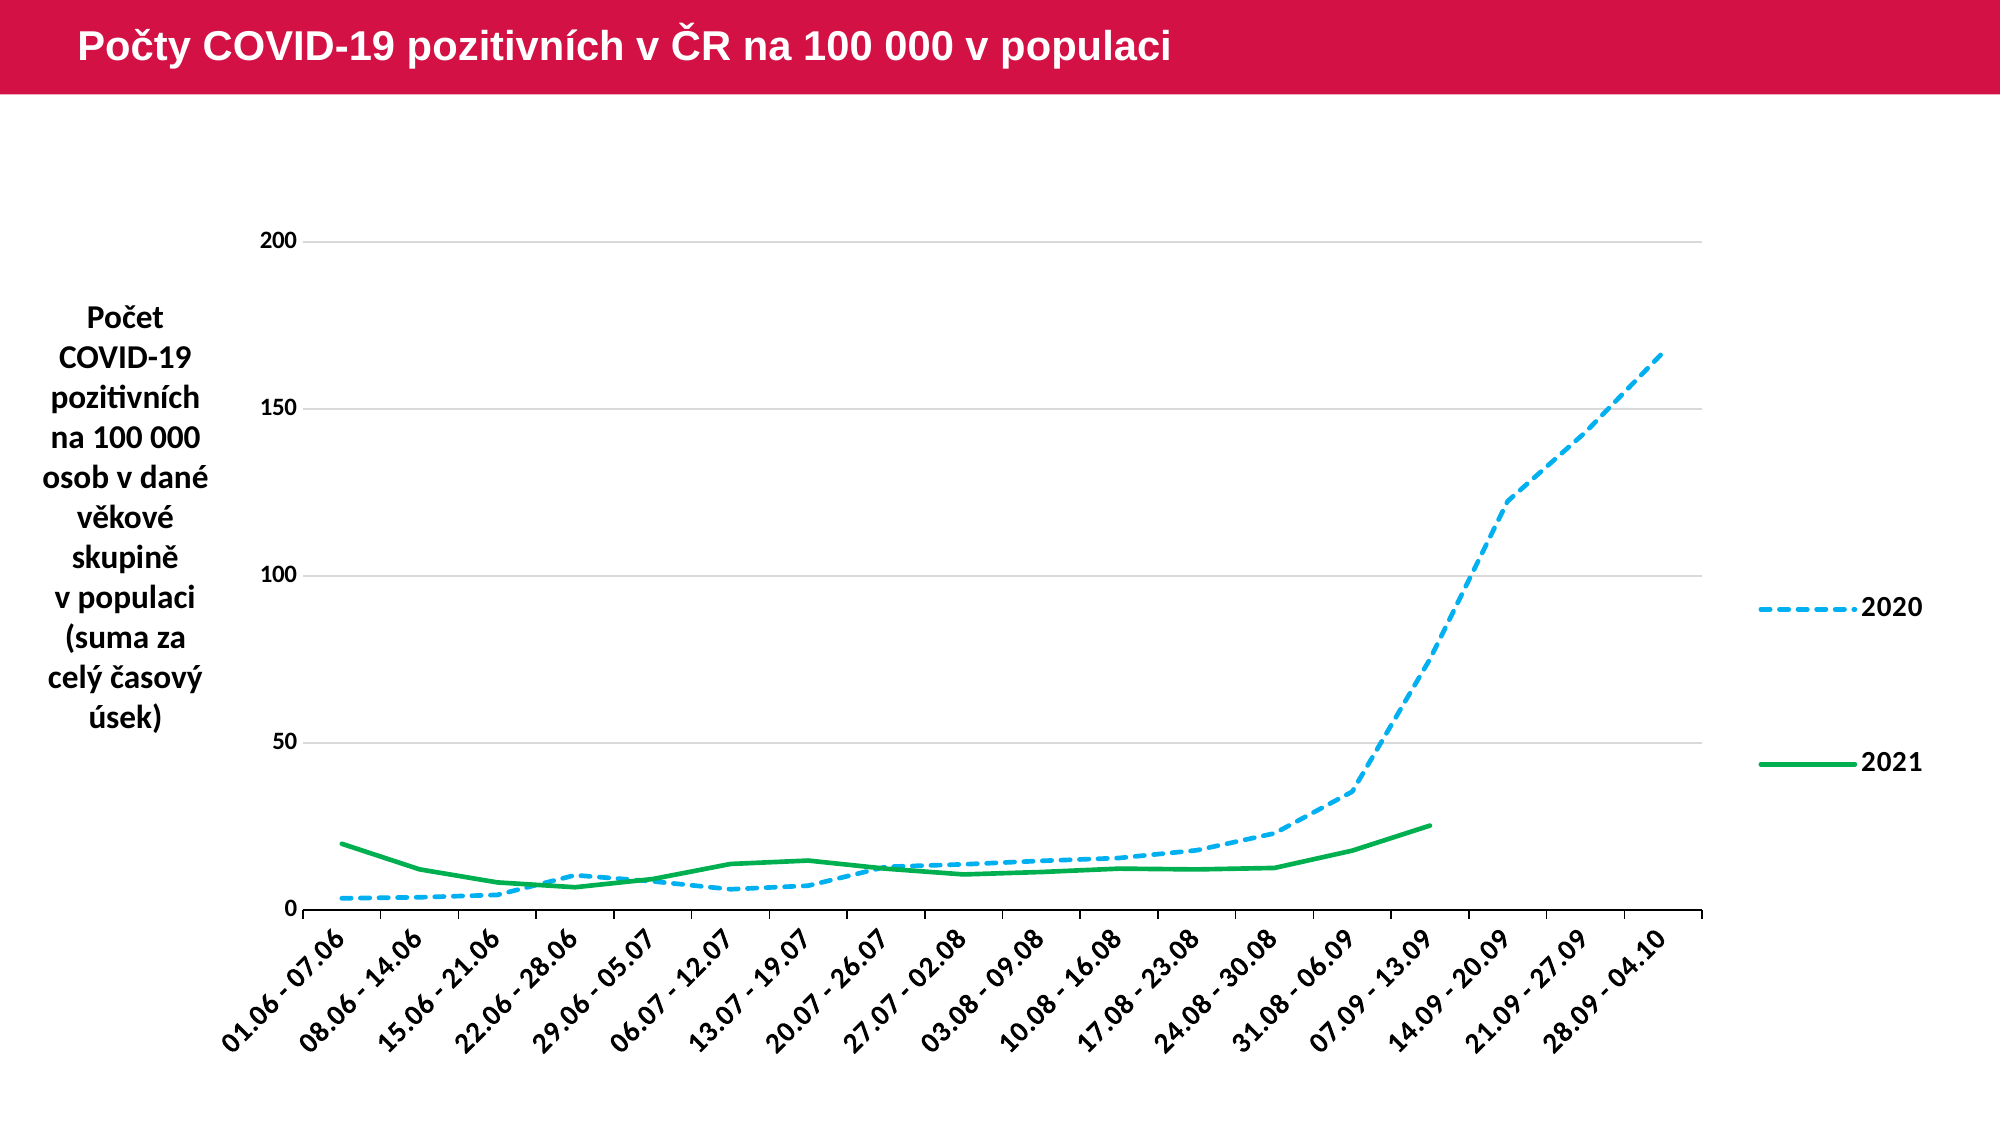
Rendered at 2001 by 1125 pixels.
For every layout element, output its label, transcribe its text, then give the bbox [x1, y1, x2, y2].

text_box Počet COVID-19 pozitivních na 100 000 osob v dané věkové skupině v populaci (suma za celý časový úsek) [22, 288, 216, 743]
chart [216, 226, 1966, 1107]
title Počty COVID-19 pozitivních v ČR na 100 000 v populaci [62, 0, 1318, 95]
